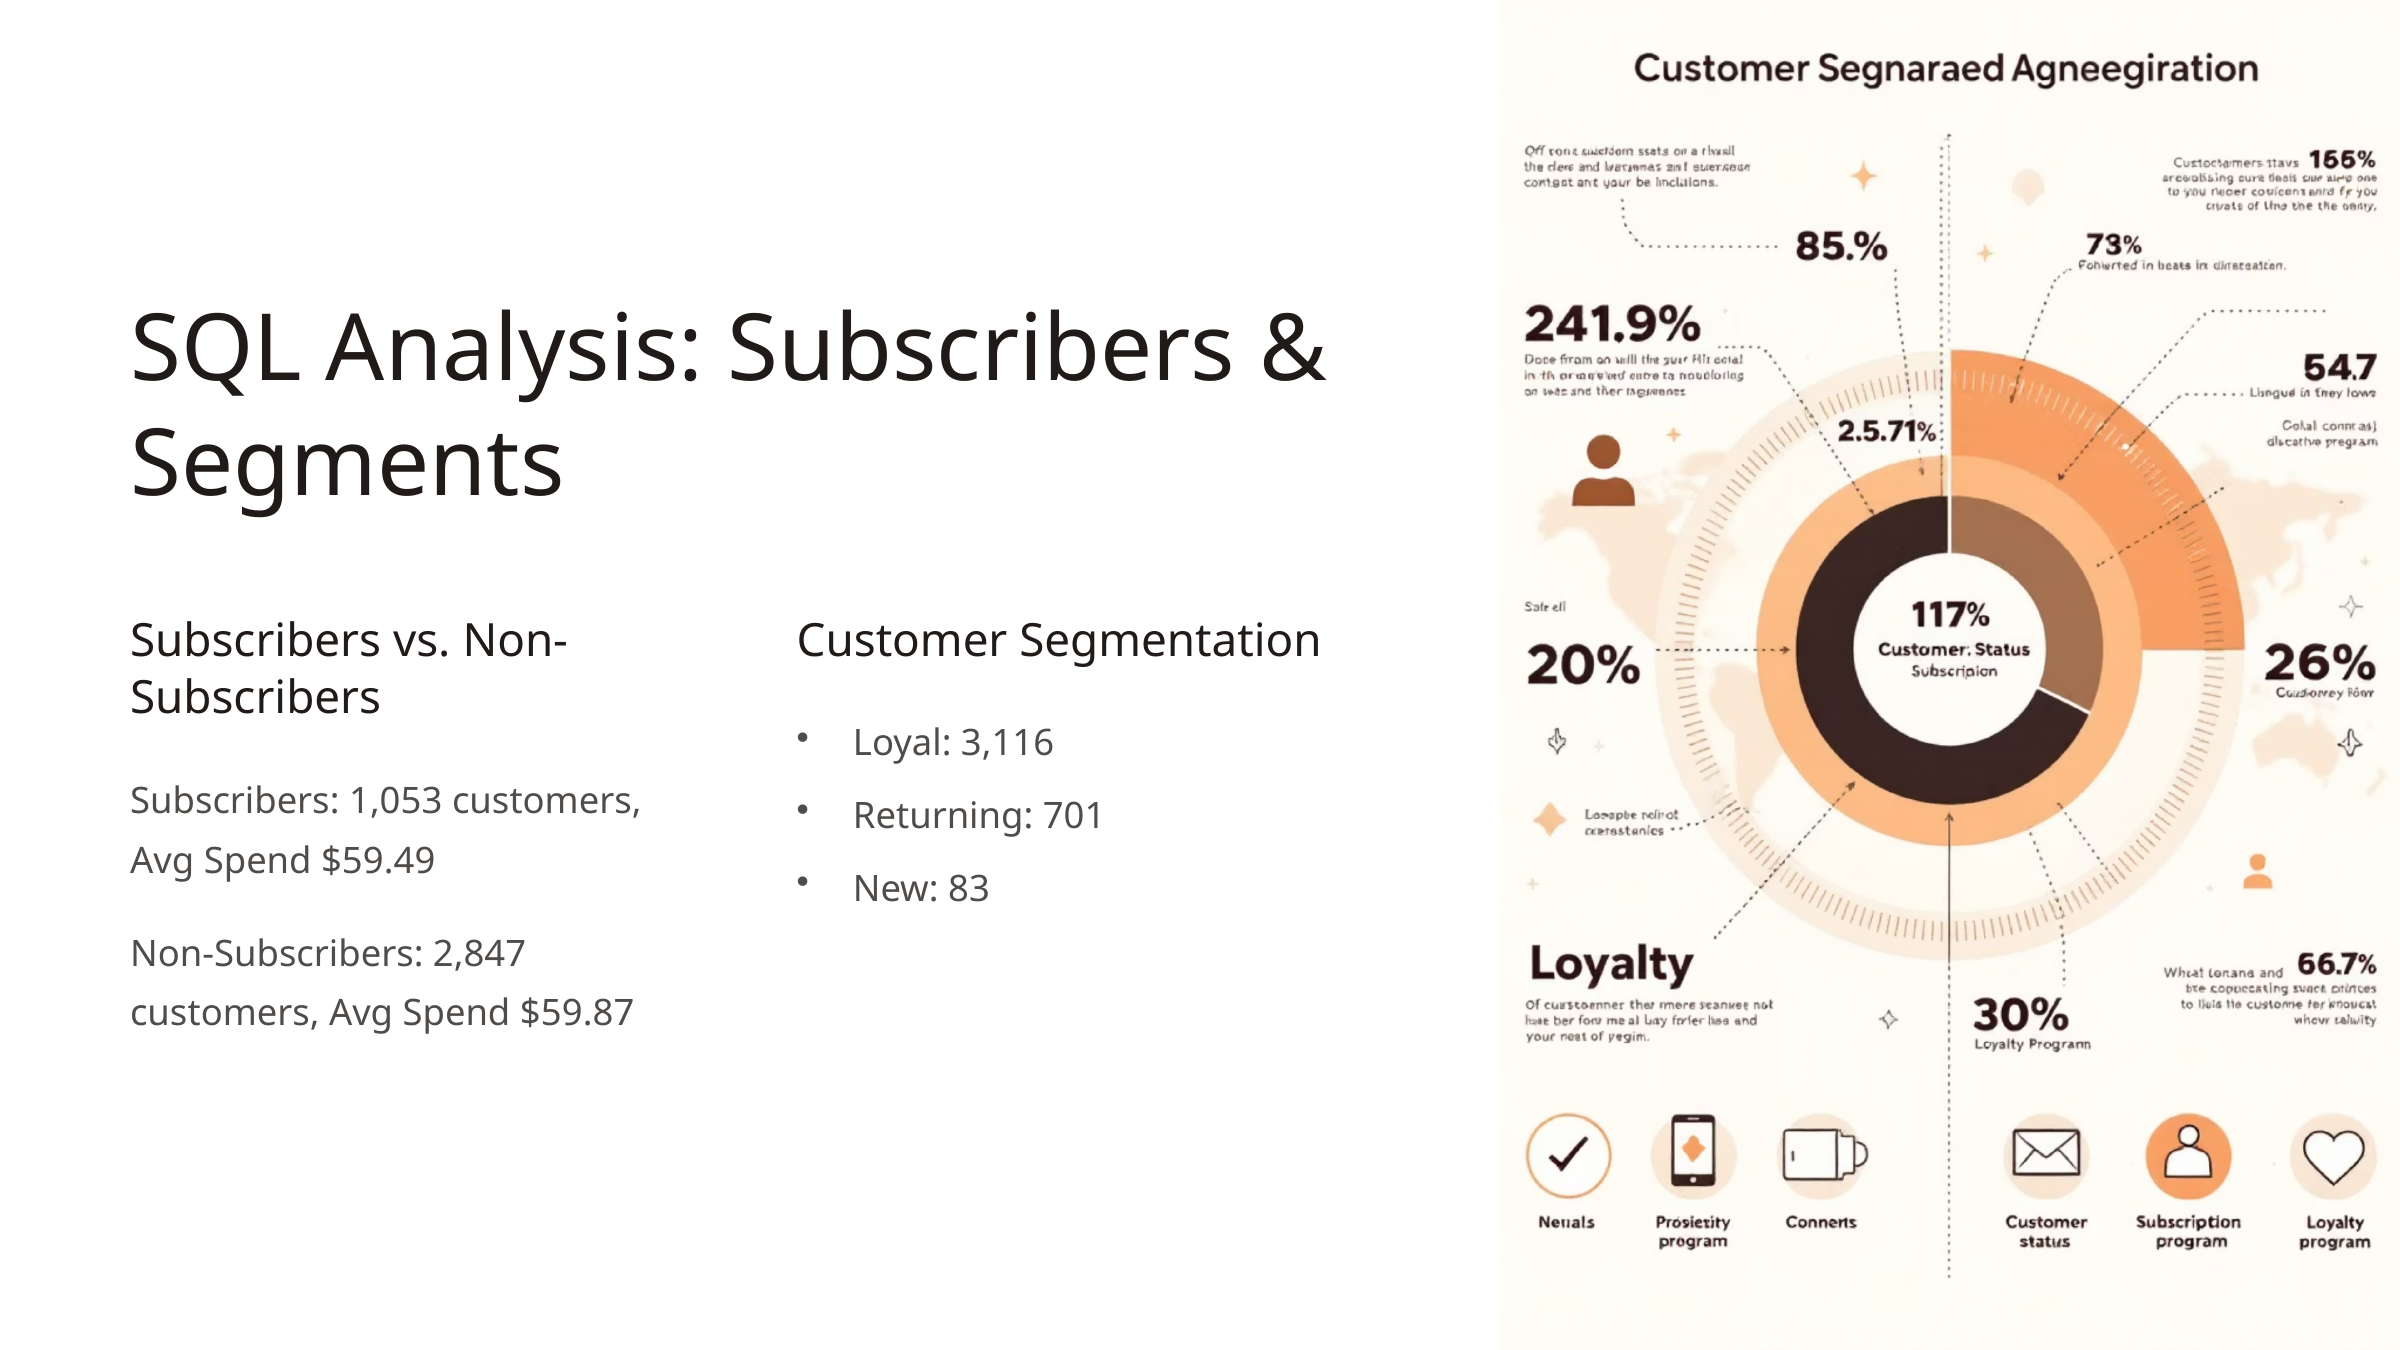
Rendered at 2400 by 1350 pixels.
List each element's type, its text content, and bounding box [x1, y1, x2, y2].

picture [1499, 0, 2400, 1350]
text_box Subscribers vs. Non-Subscribers [130, 608, 705, 725]
text_box Loyal: 3,116 [796, 703, 1371, 764]
text_box Non-Subscribers: 2,847 customers, Avg Spend $59.87 [130, 914, 705, 1034]
text_box SQL Analysis: Subscribers & Segments [130, 282, 1370, 516]
text_box Customer Segmentation [796, 608, 1356, 667]
text_box New: 83 [796, 848, 1371, 909]
text_box Subscribers: 1,053 customers, Avg Spend $59.49 [130, 761, 705, 881]
text_box Returning: 701 [796, 776, 1371, 836]
